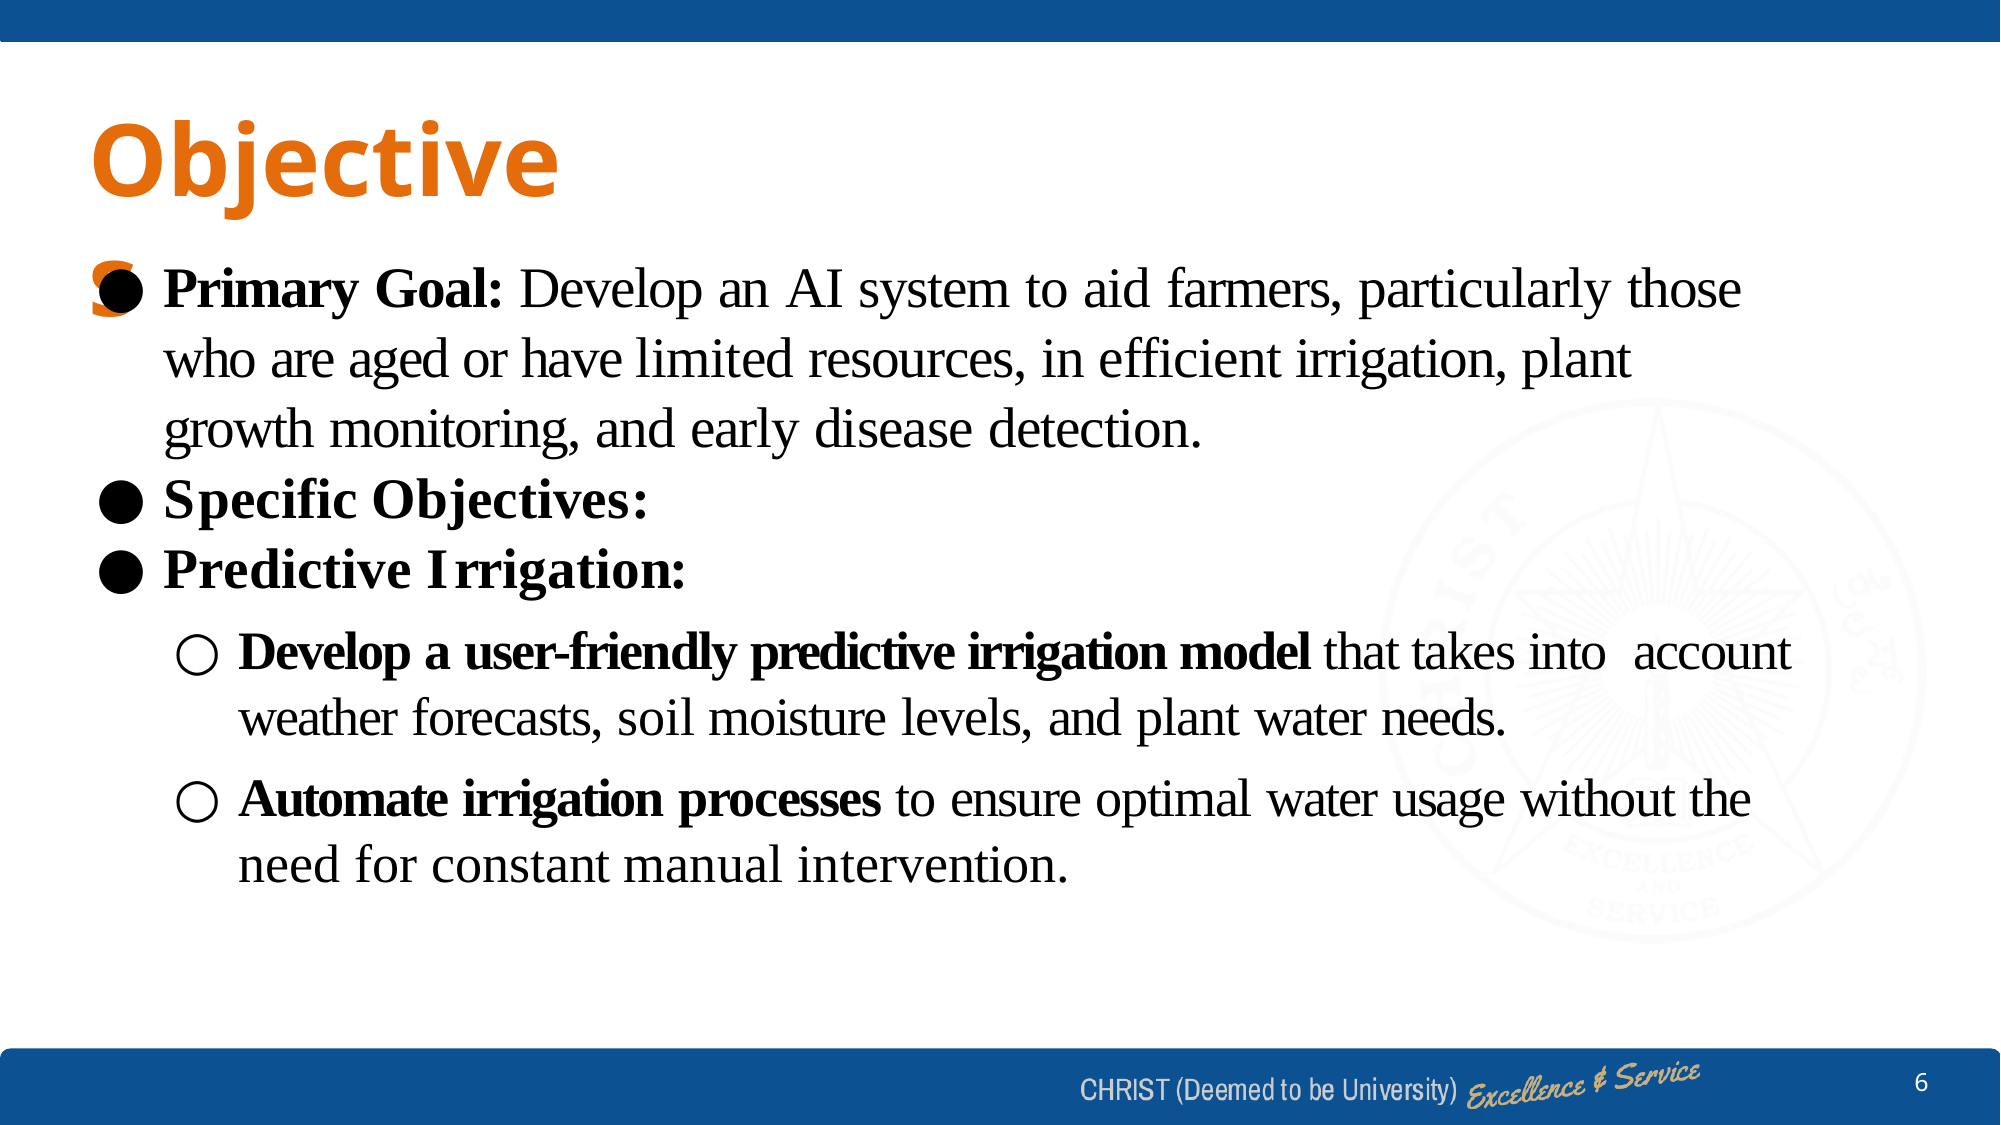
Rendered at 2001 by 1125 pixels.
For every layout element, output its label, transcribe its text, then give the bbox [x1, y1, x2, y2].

picture [1081, 1077, 1456, 1105]
picture [1467, 1061, 1700, 1109]
slide_number 6 [1908, 1070, 1949, 1125]
text_box Primary Goal: Develop an AI system to aid farmers, particularly those who are aged or have limited resources, in efficient irrigation, plant growth monitoring, and early disease detection. Specific Objectives: Predictive Irrigation: Develop a user-friendly predictive irrigation model that takes into account weather forecasts, soil moisture levels, and plant water needs. Automate irrigation processes to ensure optimal water usage without the need for constant manual intervention. [94, 248, 1873, 894]
title Objectives [86, 94, 600, 337]
picture [1378, 398, 1927, 944]
